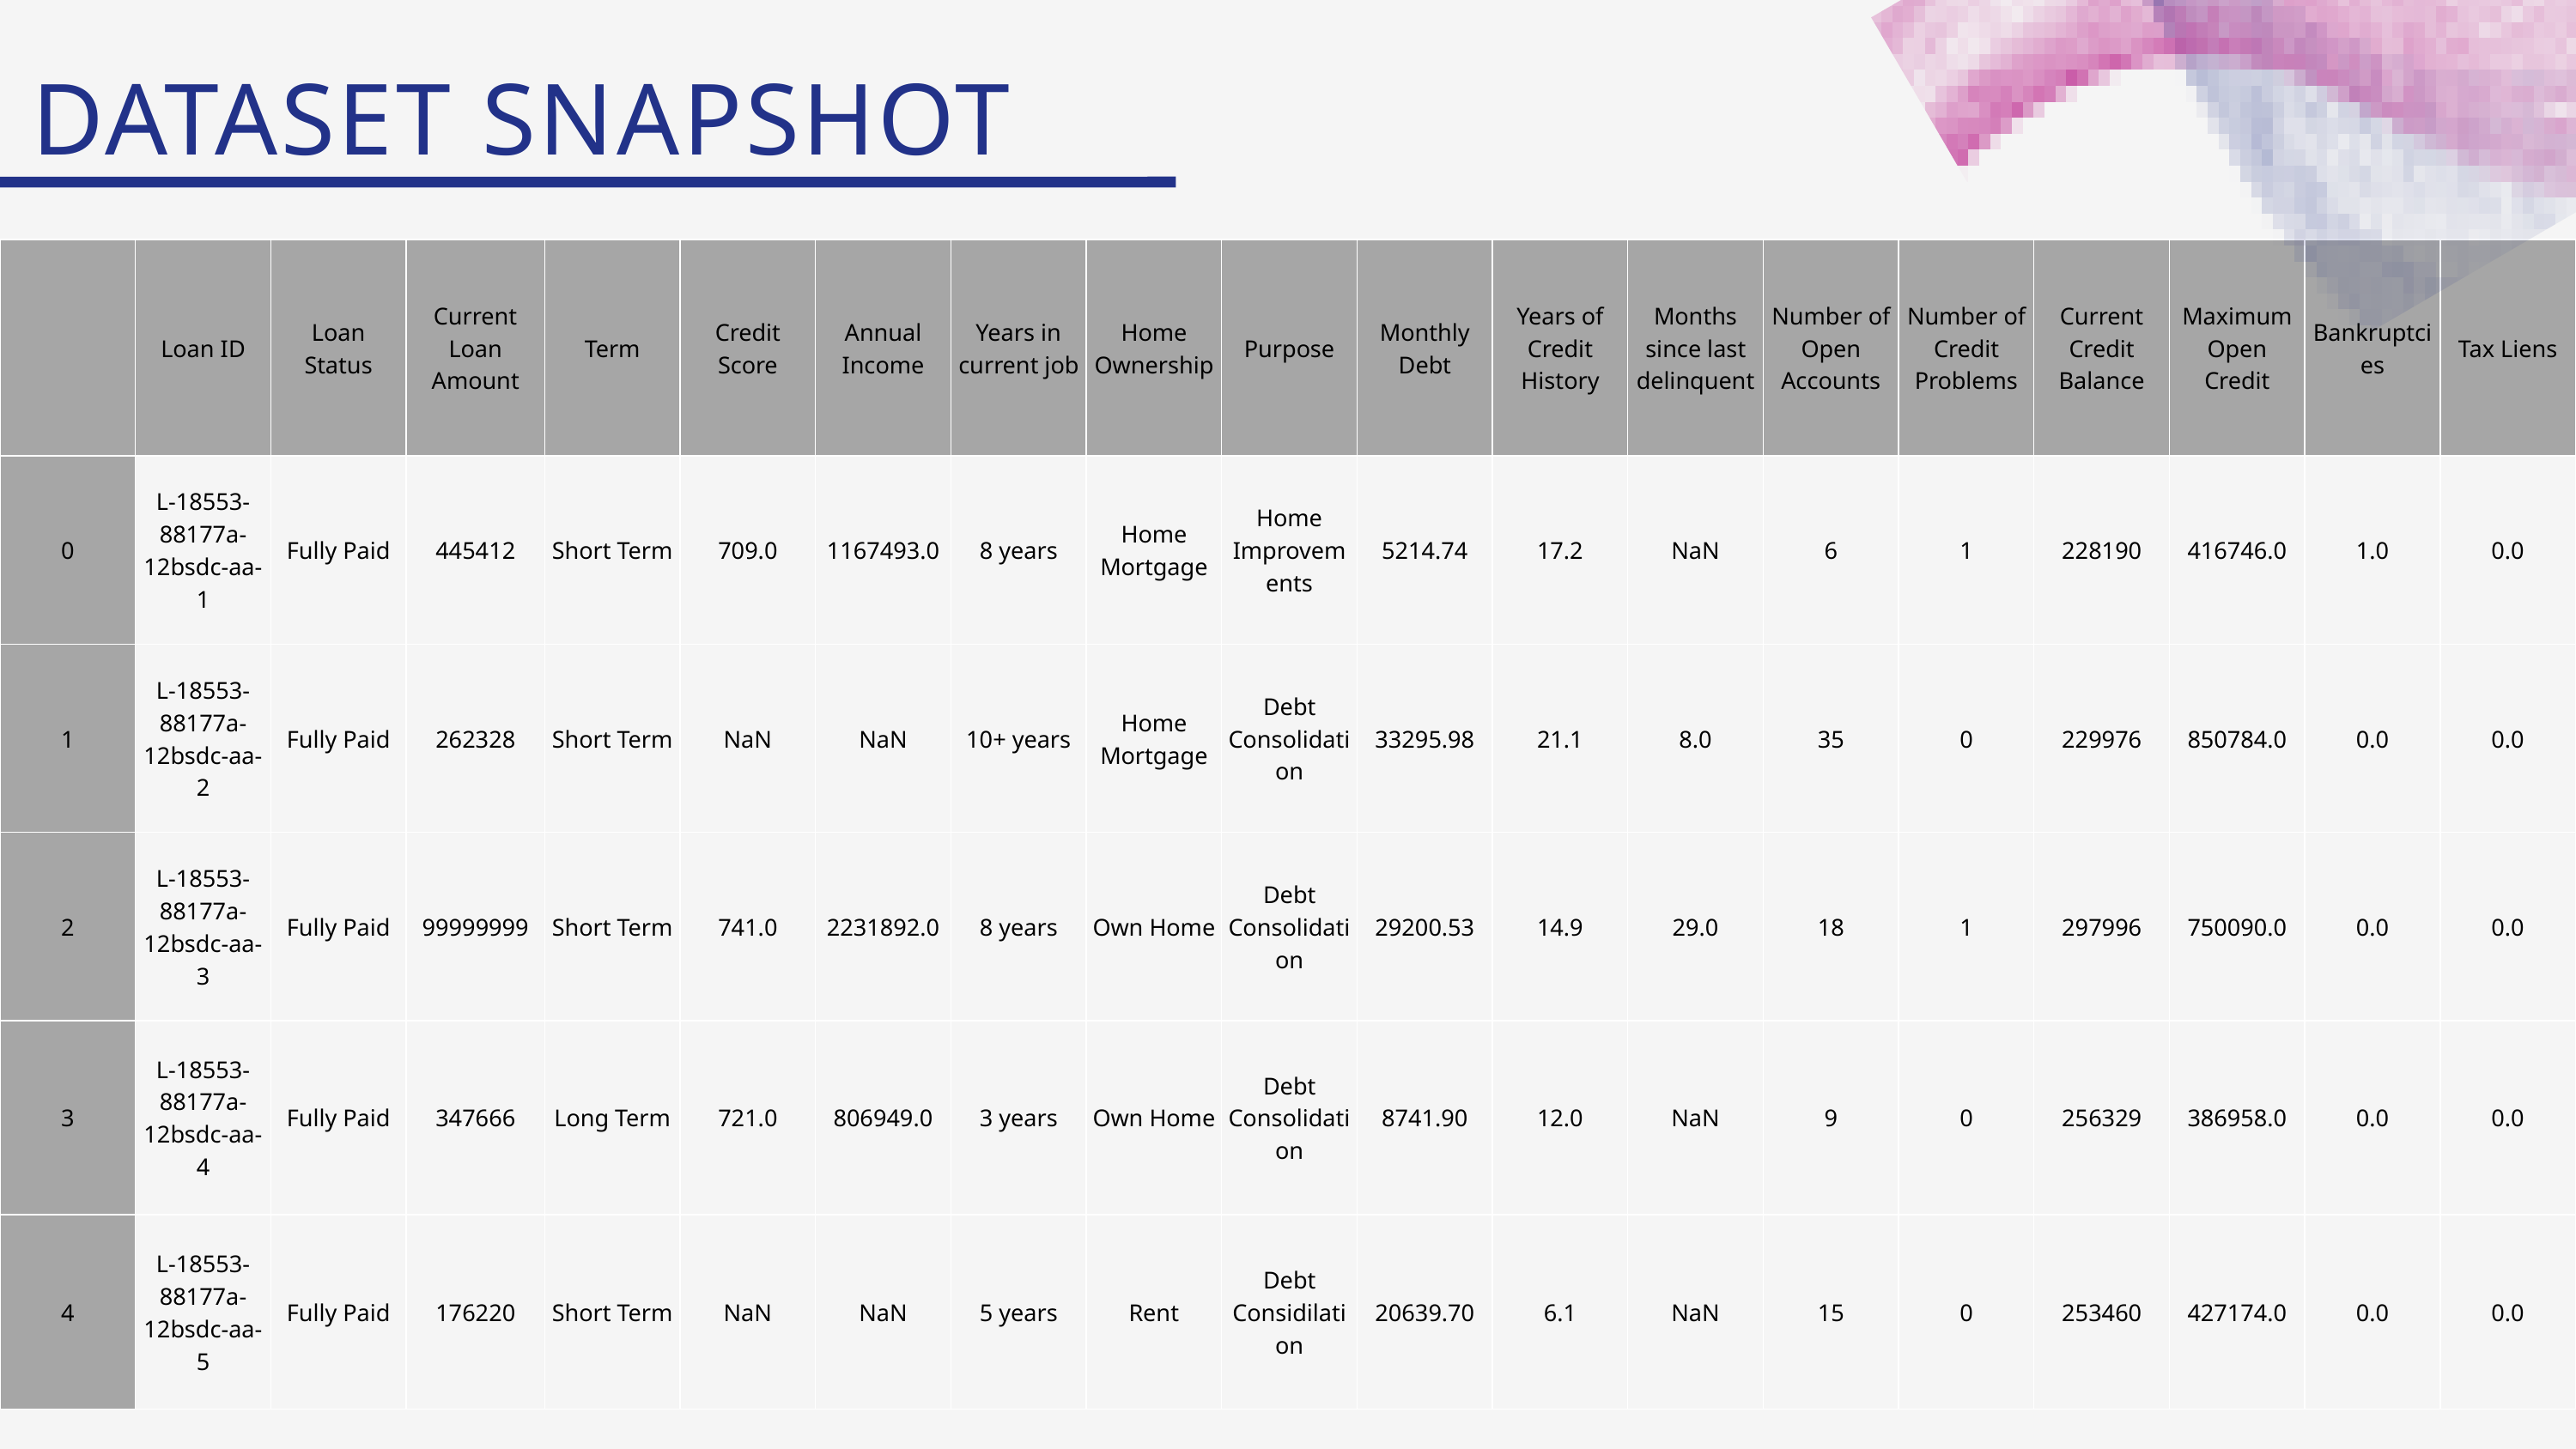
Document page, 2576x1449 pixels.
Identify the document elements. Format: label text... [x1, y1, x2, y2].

table_cell Short Term [545, 833, 679, 1020]
table_cell 8741.90 [1358, 1022, 1492, 1214]
table_cell Debt Consolidation [1222, 833, 1357, 1020]
table_cell 0.0 [2441, 1216, 2575, 1409]
table_cell Home Mortgage [1087, 645, 1221, 832]
table_cell Fully Paid [271, 645, 405, 832]
table_cell 33295.98 [1358, 645, 1492, 832]
table_header Credit Score [681, 240, 815, 455]
table_header Loan Status [271, 240, 405, 455]
table_cell 386958.0 [2170, 1022, 2304, 1214]
table_cell 0.0 [2306, 645, 2439, 832]
table_cell 14.9 [1493, 833, 1627, 1020]
table_cell L-18553-88177a-12bsdc-aa-3 [136, 833, 270, 1020]
table_header Purpose [1222, 240, 1357, 455]
table_cell 0.0 [2306, 1022, 2439, 1214]
table_cell Home Improvements [1222, 457, 1357, 644]
table_cell Fully Paid [271, 1216, 405, 1409]
table_cell 8 years [951, 457, 1085, 644]
table_cell L-18553-88177a-12bsdc-aa-2 [136, 645, 270, 832]
text_box [1871, 0, 2576, 470]
table_cell 3 [1, 1022, 135, 1214]
table_cell L-18553-88177a-12bsdc-aa-1 [136, 457, 270, 644]
table_cell L-18553-88177a-12bsdc-aa-5 [136, 1216, 270, 1409]
table_cell 0.0 [2306, 833, 2439, 1020]
table_cell 21.1 [1493, 645, 1627, 832]
table_cell 0 [1899, 1216, 2033, 1409]
table_header Monthly Debt [1358, 240, 1492, 455]
table_cell Own Home [1087, 1022, 1221, 1214]
table_cell Short Term [545, 1216, 679, 1409]
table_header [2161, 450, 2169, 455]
table_cell 2 [1, 833, 135, 1020]
table_cell 1167493.0 [816, 457, 951, 644]
table_cell 10+ years [951, 645, 1085, 832]
table_cell 0 [1899, 1022, 2033, 1214]
table_header Years of Credit History [1493, 240, 1627, 455]
table_header Term [545, 240, 679, 455]
table_cell Short Term [545, 645, 679, 832]
table_cell 741.0 [681, 833, 815, 1020]
table_header Number of Open Accounts [1764, 240, 1898, 455]
table_cell L-18553-88177a-12bsdc-aa-4 [136, 1022, 270, 1214]
table_cell 1 [1899, 833, 2033, 1020]
table_cell 427174.0 [2170, 1216, 2304, 1409]
table_cell Fully Paid [271, 457, 405, 644]
text_box DATASET SNAPSHOT [32, 66, 1195, 175]
table_cell Own Home [1087, 833, 1221, 1020]
table_cell 29200.53 [1358, 833, 1492, 1020]
table_cell Debt Considilation [1222, 1216, 1357, 1409]
table_cell Debt Consolidation [1222, 1022, 1357, 1214]
table_cell 709.0 [681, 457, 815, 644]
table_cell Fully Paid [271, 833, 405, 1020]
table_cell Rent [1087, 1216, 1221, 1409]
table_cell 0.0 [2441, 457, 2575, 644]
table_cell NaN [816, 1216, 951, 1409]
table_cell 347666 [407, 1022, 544, 1214]
table_cell 176220 [407, 1216, 544, 1409]
table_cell 0.0 [2306, 1216, 2439, 1409]
table_header Number of Credit Problems [1899, 240, 2033, 455]
table_cell 15 [1764, 1216, 1898, 1409]
table_cell NaN [1628, 457, 1763, 644]
table_cell 6.1 [1493, 1216, 1627, 1409]
table_cell 1 [1, 645, 135, 832]
table_header [1, 240, 135, 455]
table_cell Home Mortgage [1087, 457, 1221, 644]
table_header Home Ownership [1087, 240, 1221, 455]
table_cell NaN [816, 645, 951, 832]
table_cell 18 [1764, 833, 1898, 1020]
table_cell 29.0 [1628, 833, 1763, 1020]
table_cell 2231892.0 [816, 833, 951, 1020]
table_cell 35 [1764, 645, 1898, 832]
table_cell 8.0 [1628, 645, 1763, 832]
table_cell 4 [1, 1216, 135, 1409]
table_cell Long Term [545, 1022, 679, 1214]
table_cell 806949.0 [816, 1022, 951, 1214]
table_header Maximum Open Credit [2170, 372, 2304, 455]
table_cell Fully Paid [271, 1022, 405, 1214]
table_cell 0.0 [2441, 1022, 2575, 1214]
table_cell 5 years [951, 1216, 1085, 1409]
table_cell 721.0 [681, 1022, 815, 1214]
table_header Years in current job [951, 240, 1085, 455]
table_cell 17.2 [1493, 457, 1627, 644]
table_cell 0.0 [2441, 833, 2575, 1020]
table_cell 750090.0 [2170, 833, 2304, 1020]
table_cell 262328 [407, 645, 544, 832]
table_cell 6 [1764, 457, 1898, 644]
table_cell 228190 [2034, 457, 2169, 644]
table_cell NaN [1628, 1022, 1763, 1214]
table_cell 253460 [2034, 1216, 2169, 1409]
table_cell 20639.70 [1358, 1216, 1492, 1409]
table_cell 12.0 [1493, 1022, 1627, 1214]
table_header Months since last delinquent [1628, 240, 1763, 455]
table_cell 229976 [2034, 645, 2169, 832]
table_cell 99999999 [407, 833, 544, 1020]
table_cell 3 years [951, 1022, 1085, 1214]
table_cell NaN [681, 645, 815, 832]
table_header Bankruptcies [2306, 293, 2439, 455]
table_header Annual Income [816, 240, 951, 455]
table_cell 1.0 [2306, 457, 2439, 644]
table_cell 297996 [2034, 833, 2169, 1020]
table_cell 0.0 [2441, 645, 2575, 832]
table_header Tax Liens [2441, 240, 2575, 455]
table_cell 0 [1, 457, 135, 644]
table_cell NaN [681, 1216, 815, 1409]
table_cell 0 [1899, 645, 2033, 832]
table_cell 256329 [2034, 1022, 2169, 1214]
table_cell Short Term [545, 457, 679, 644]
table_cell 445412 [407, 457, 544, 644]
table_header Loan ID [136, 240, 270, 455]
table_cell 1 [1899, 457, 2033, 644]
table_header Current Credit Balance [2034, 299, 2125, 455]
table_cell 5214.74 [1358, 457, 1492, 644]
table_cell Debt Consolidation [1222, 645, 1357, 832]
table_cell 8 years [951, 833, 1085, 1020]
table_cell 416746.0 [2170, 457, 2304, 644]
table_cell 9 [1764, 1022, 1898, 1214]
table_header Current Loan Amount [407, 240, 544, 455]
table_cell NaN [1628, 1216, 1763, 1409]
table_cell 850784.0 [2170, 645, 2304, 832]
